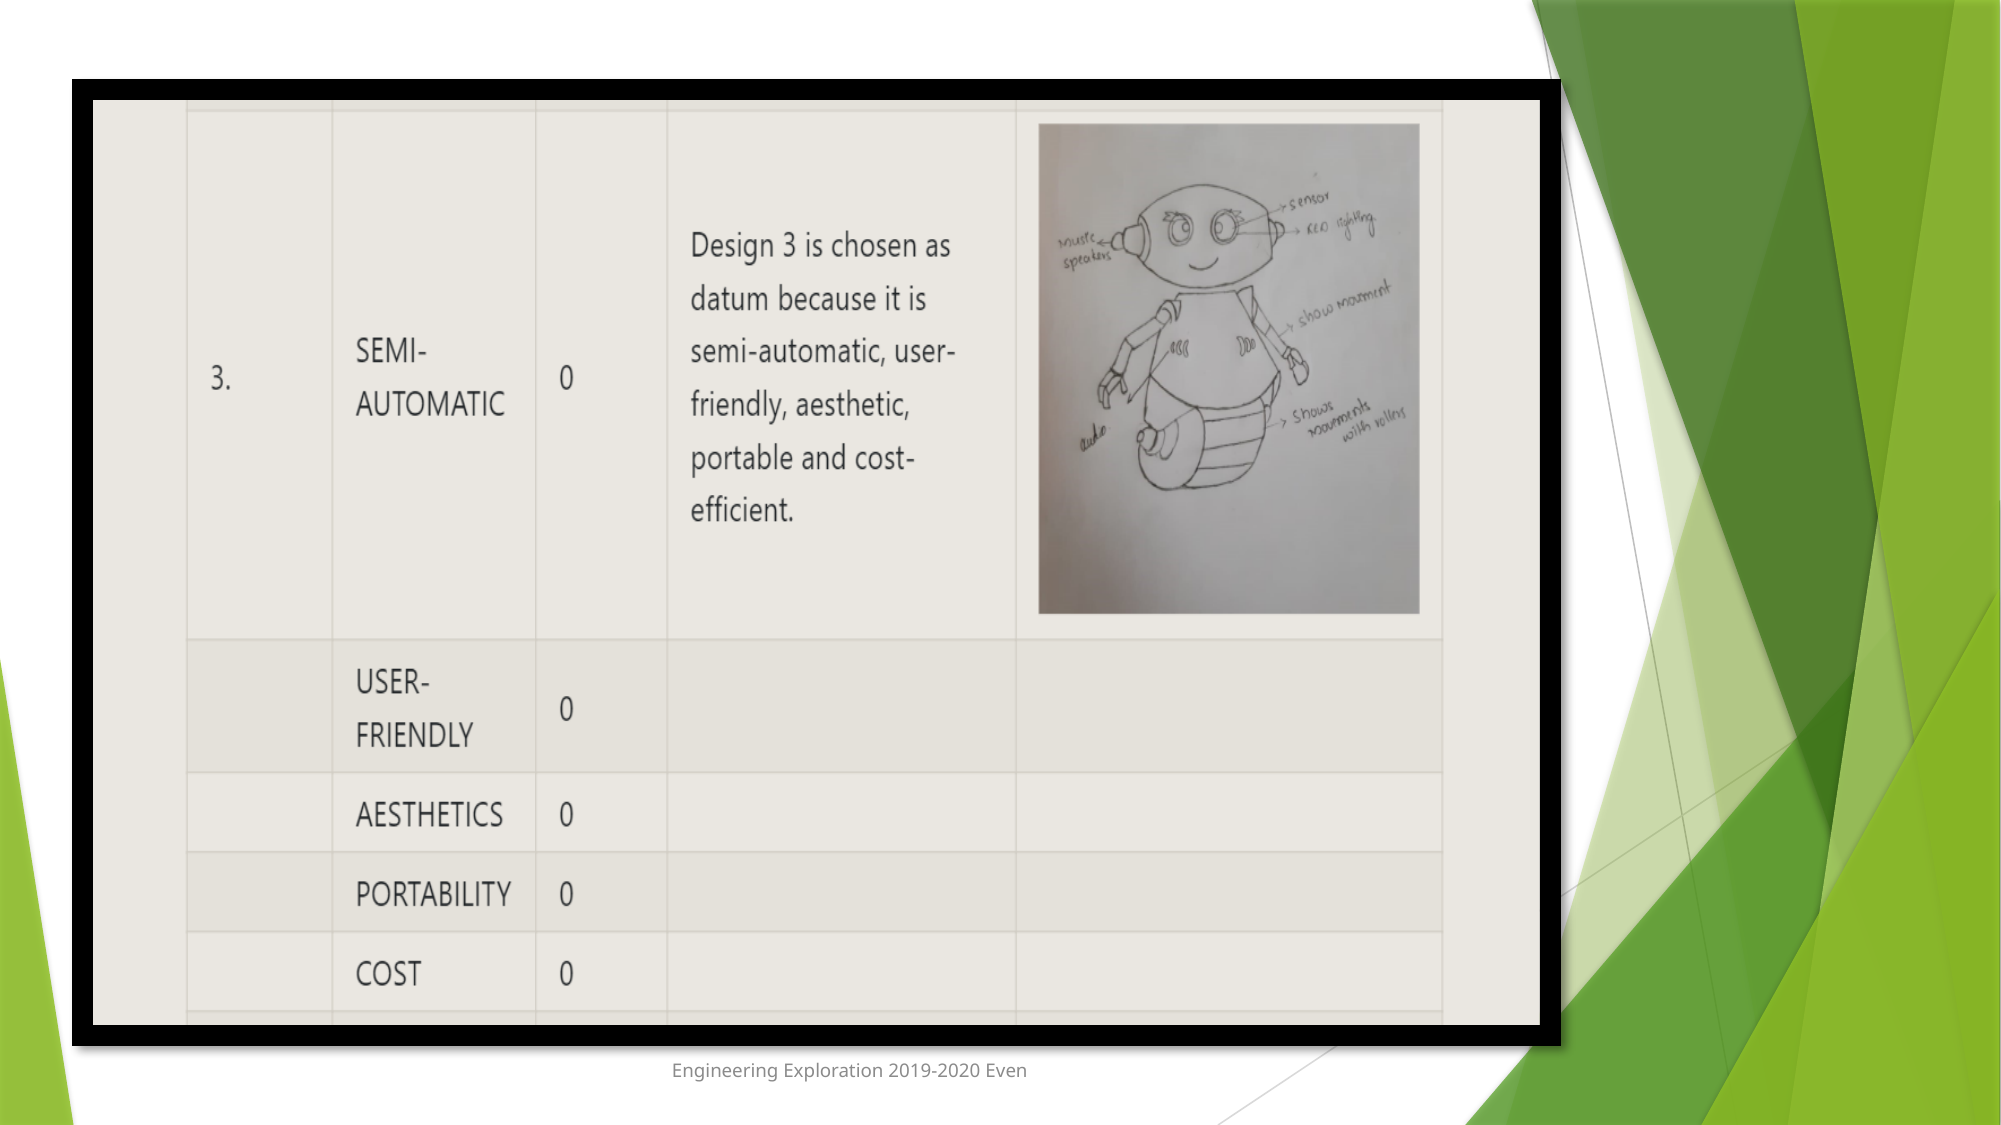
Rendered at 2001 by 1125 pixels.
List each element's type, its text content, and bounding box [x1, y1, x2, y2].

footer Engineering Exploration 2019-2020 Even [656, 1036, 1338, 1103]
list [92, 99, 1541, 1026]
